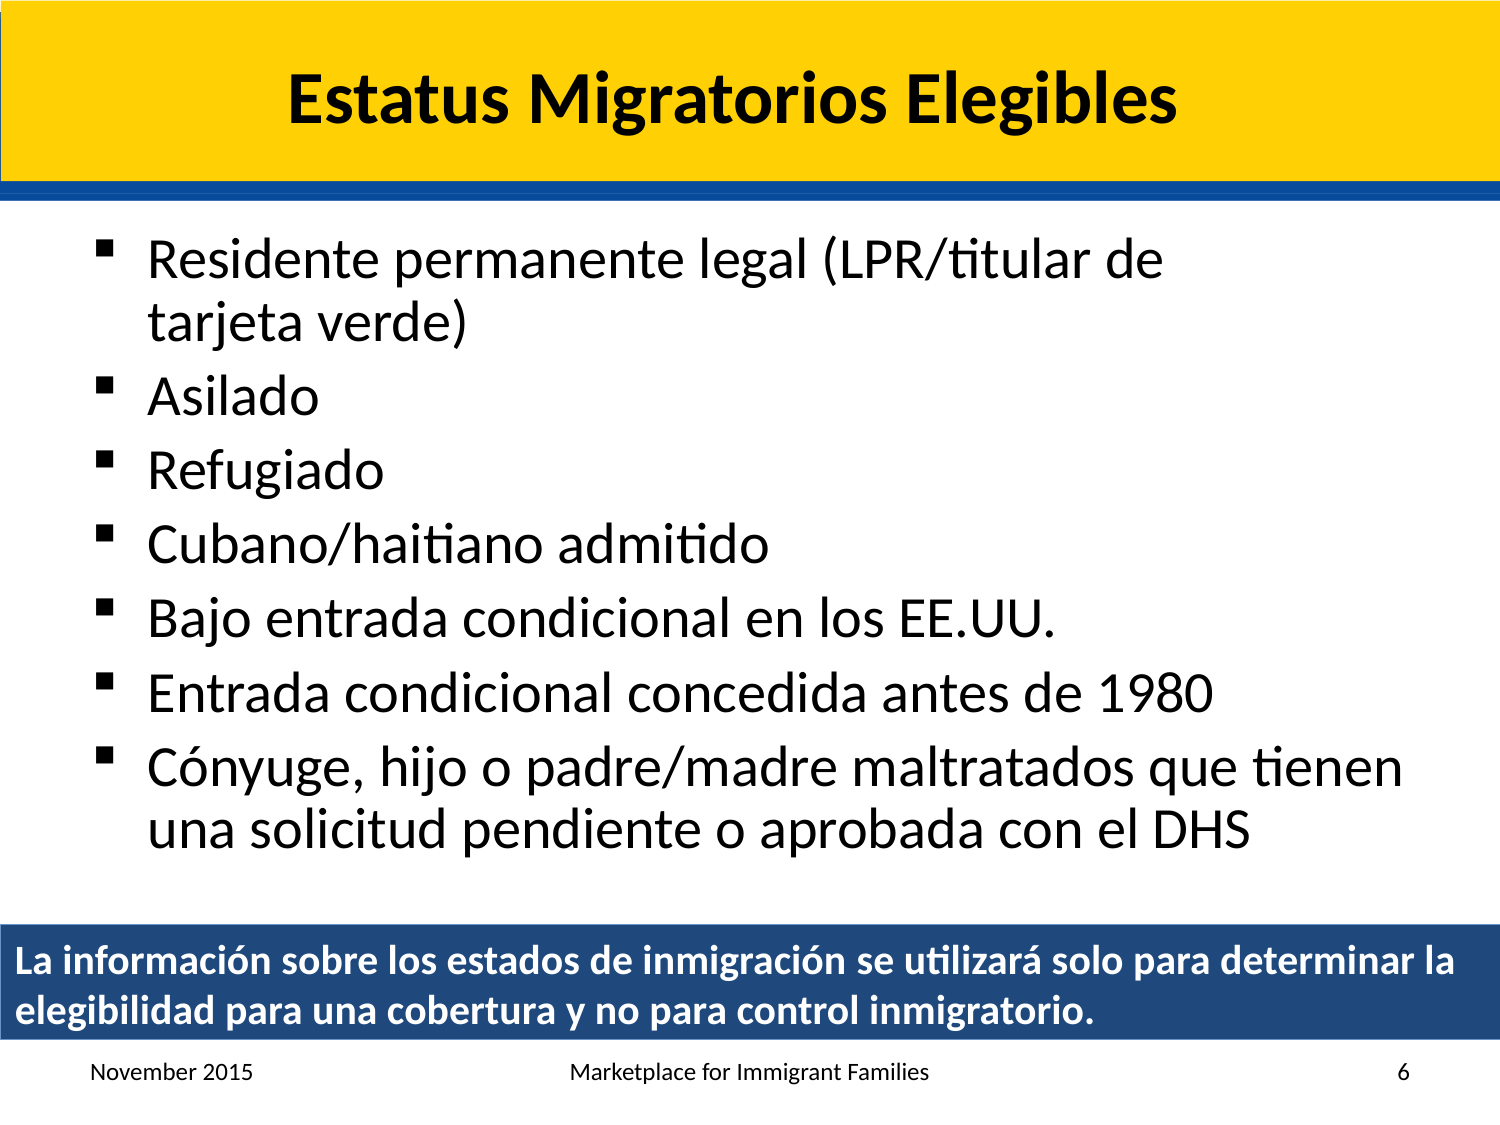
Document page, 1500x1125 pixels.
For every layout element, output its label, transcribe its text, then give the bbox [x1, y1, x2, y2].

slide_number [75, 1040, 425, 1100]
text_box La información sobre los estados de inmigración se utilizará solo para determinar la elegibilidad para una cobertura y no para control inmigratorio. [0, 924, 1500, 1040]
title Estatus Migratorios Elegibles [0, 5, 1500, 182]
footer Marketplace for Immigrant Families [425, 1040, 1074, 1100]
list Residente permanente legal (LPR/titular de tarjeta verde) Asilado Refugiado Cubano/haitiano admitido Bajo entrada condicional en los EE.UU. Entrada condicional concedida antes de 1980 Cónyuge, hijo o padre/madre maltratados que tienen una solicitud pendiente o aprobada con el DHS [76, 220, 1500, 924]
slide_number 6 [1074, 1040, 1425, 1100]
